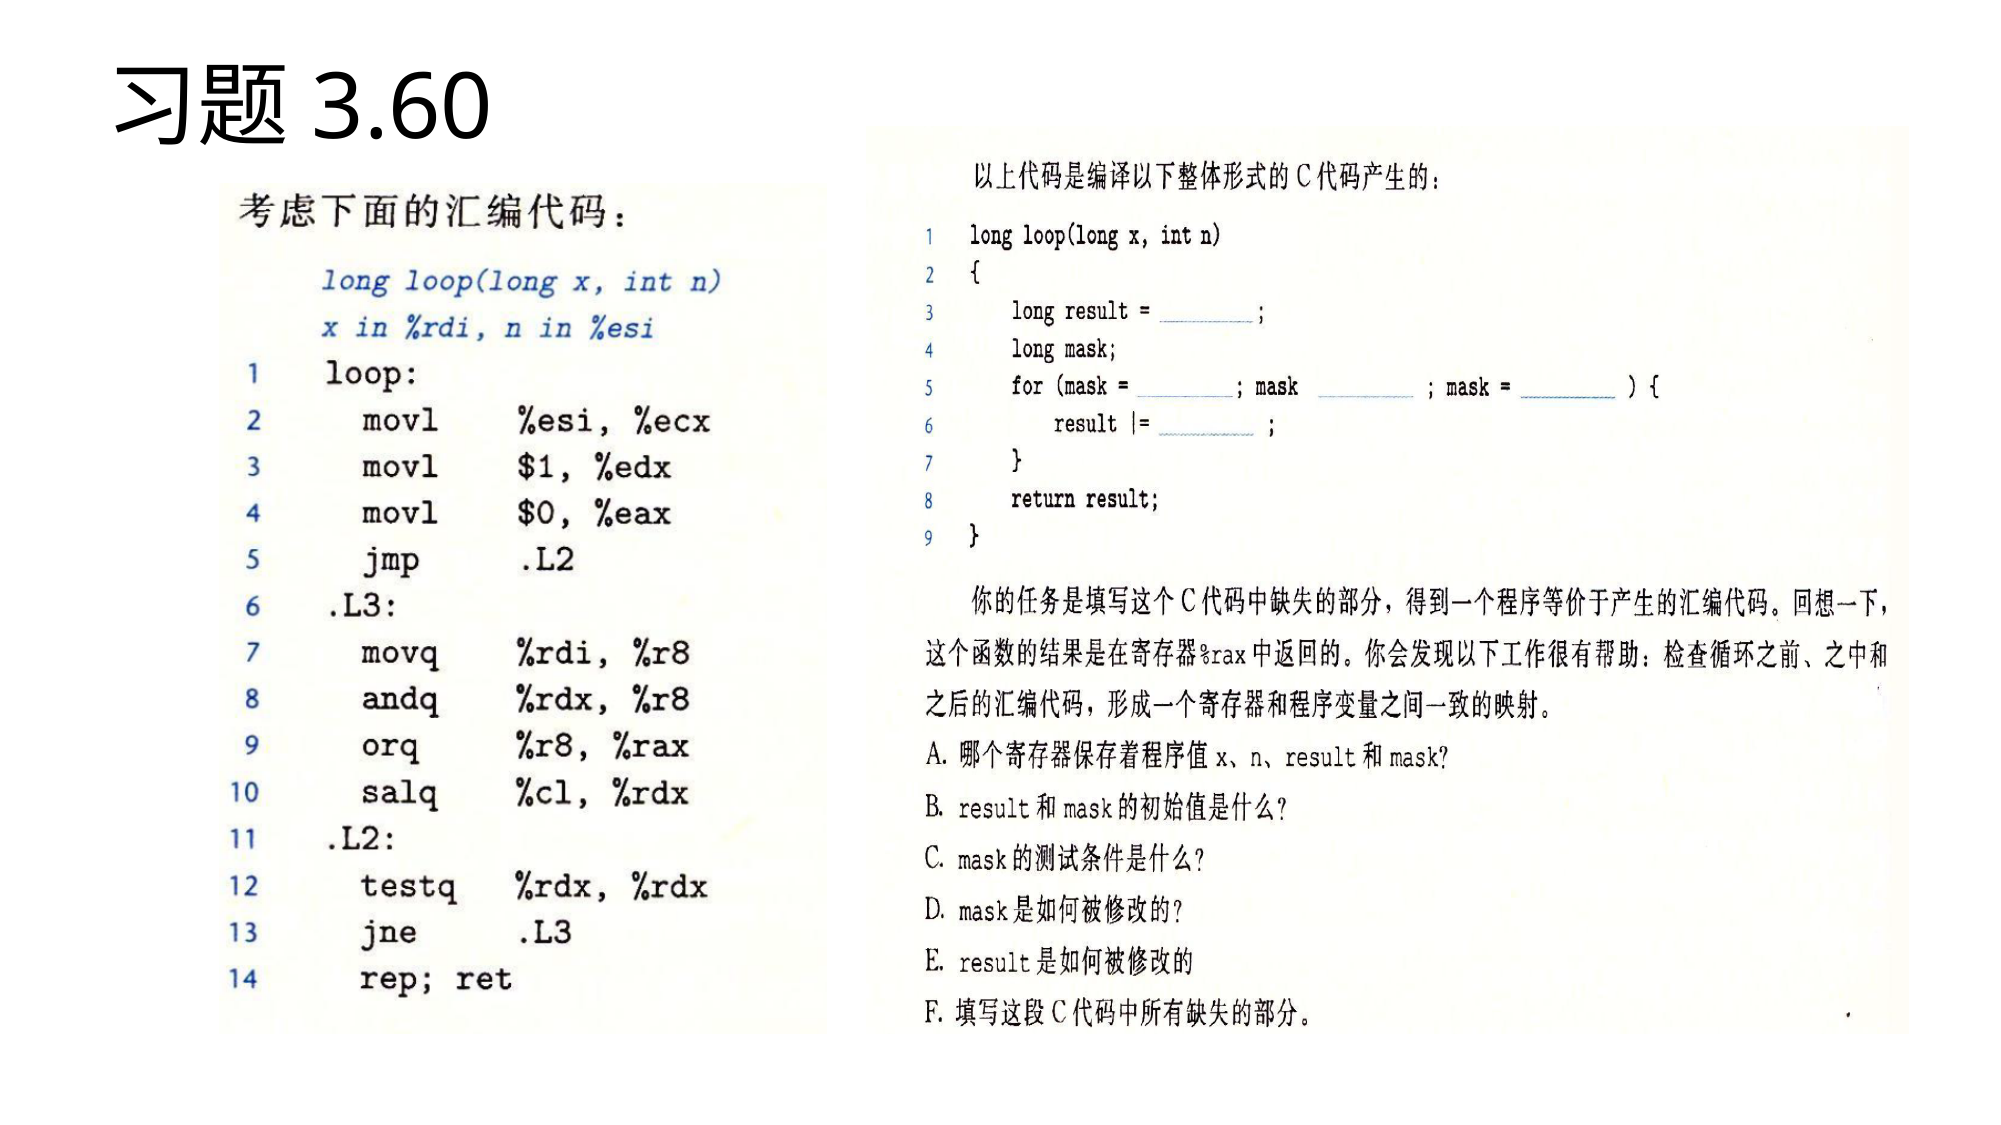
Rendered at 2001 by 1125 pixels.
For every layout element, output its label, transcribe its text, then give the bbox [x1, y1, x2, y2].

title 习题3.60 [91, 0, 1817, 218]
picture [866, 126, 1909, 1034]
picture [219, 183, 827, 1034]
